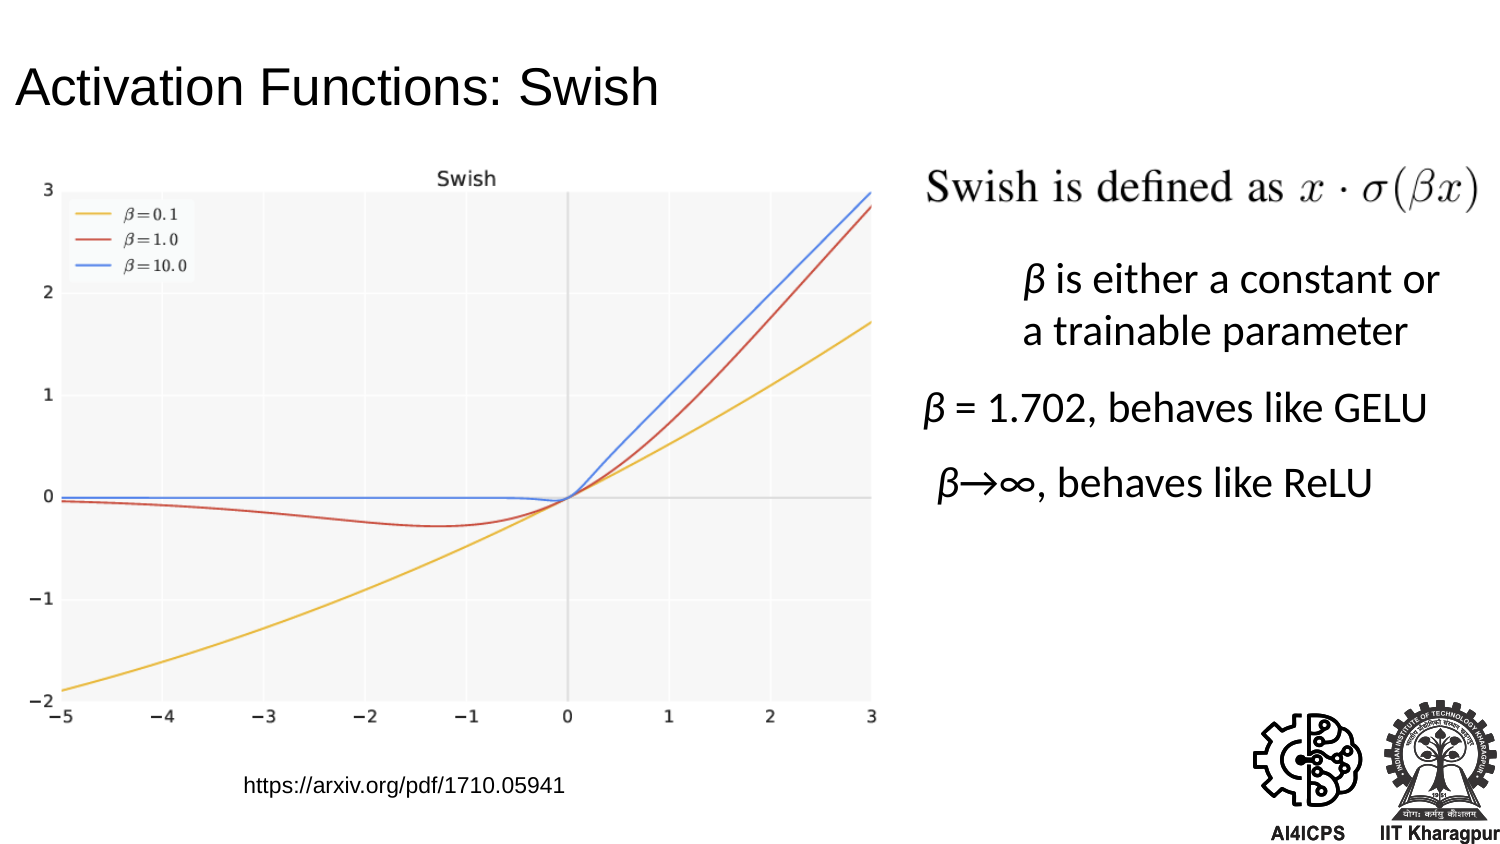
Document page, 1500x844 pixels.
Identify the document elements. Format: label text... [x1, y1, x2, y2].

title Activation Functions: Swish [0, 37, 1279, 132]
text_box β is either a constant or a trainable parameter [1011, 238, 1482, 366]
picture [18, 149, 898, 741]
picture [915, 149, 1482, 220]
picture [1253, 700, 1500, 844]
text_box β = 1.702, behaves like GELU [910, 367, 1486, 442]
text_box β→∞, behaves like ReLU [924, 442, 1500, 518]
text_box https://arxiv.org/pdf/1710.05941 [232, 759, 1062, 810]
